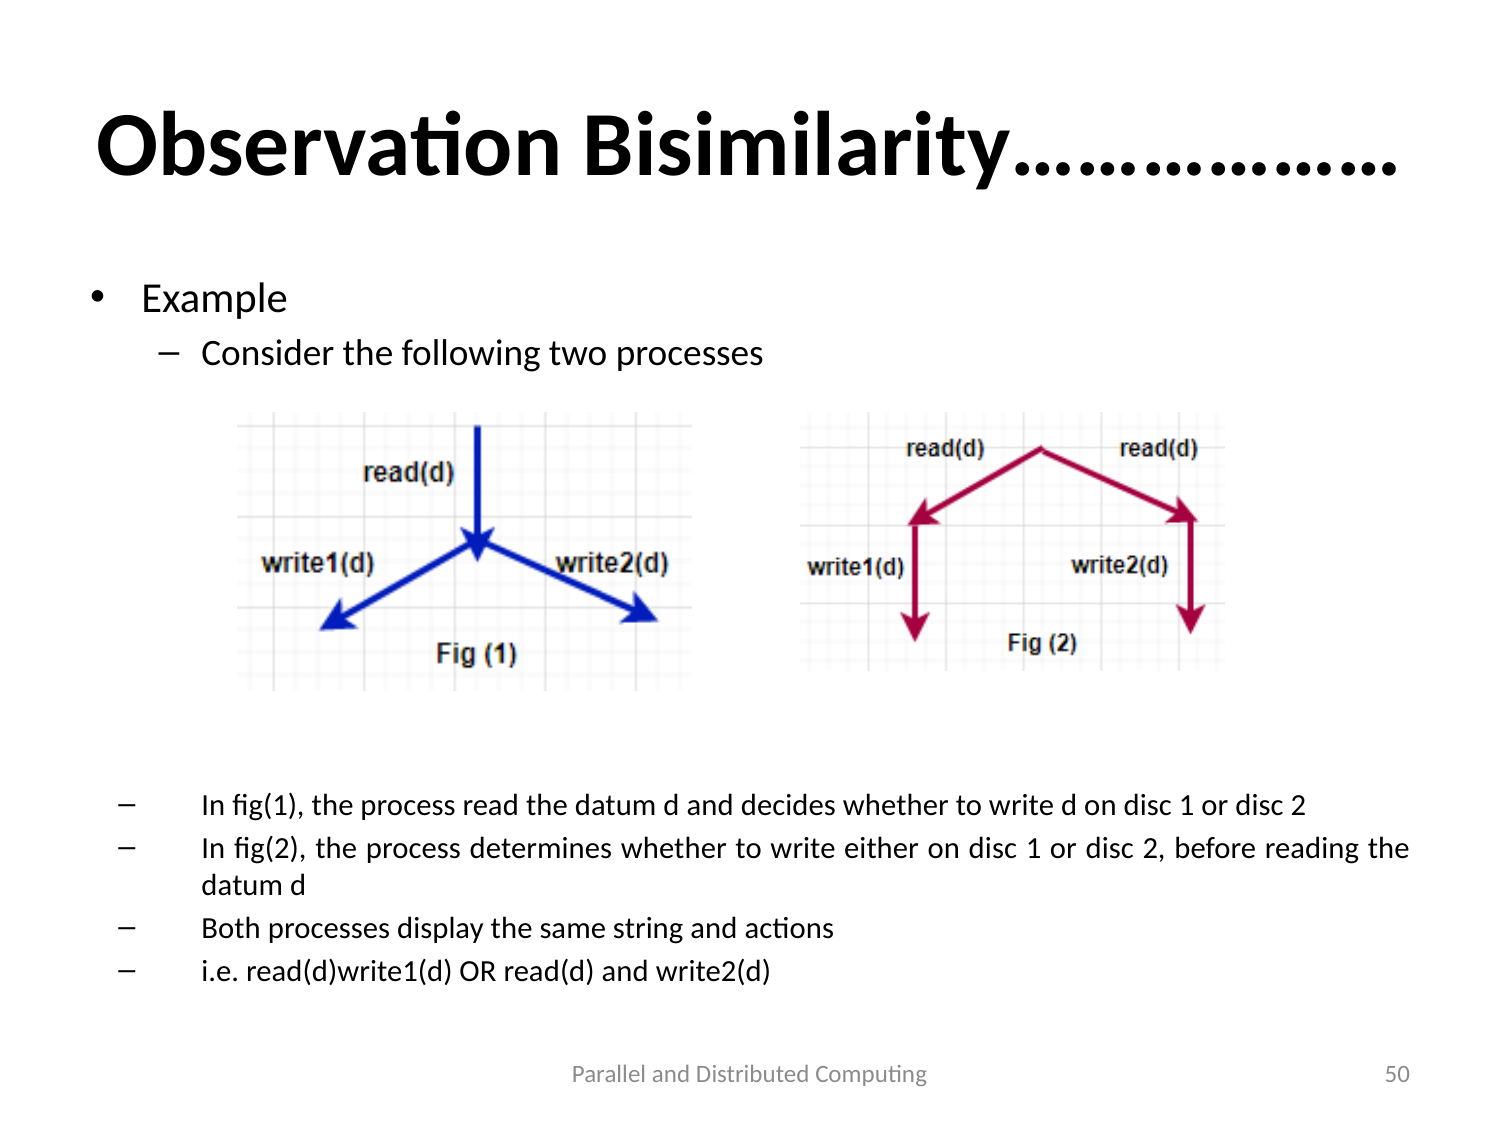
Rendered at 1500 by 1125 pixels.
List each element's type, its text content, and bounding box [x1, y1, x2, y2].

footer Parallel and Distributed Computing [512, 1042, 988, 1103]
title Observation Bisimilarity……………… [75, 45, 1425, 233]
list Example Consider the following two processes In fig(1), the process read the datum d and decides whether to write d on disc 1 or disc 2 In fig(2), the process determines whether to write either on disc 1 or disc 2, before reading the datum d Both processes display the same string and actions i.e. read(d)write1(d) OR read(d) and write2(d) [75, 262, 1425, 1005]
picture [799, 412, 1226, 671]
slide_number 50 [1074, 1042, 1425, 1103]
picture [237, 412, 692, 691]
